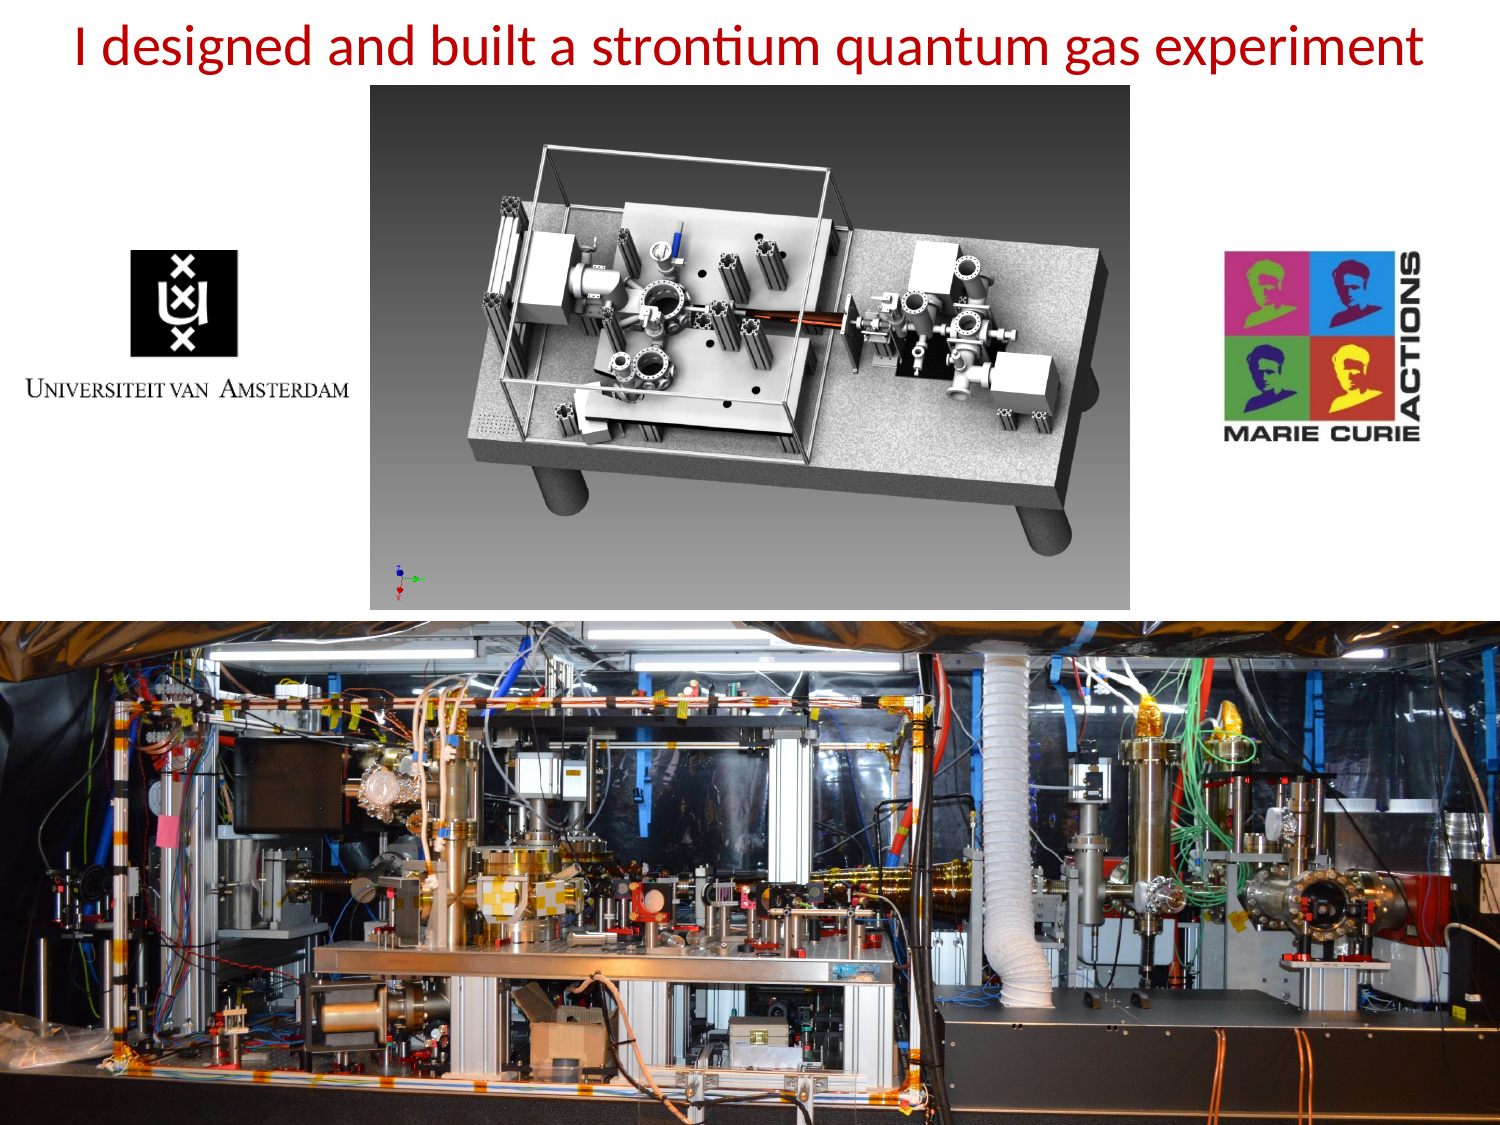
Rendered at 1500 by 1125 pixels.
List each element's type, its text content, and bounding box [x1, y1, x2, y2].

picture [370, 85, 1130, 610]
text_box I designed and built a strontium quantum gas experiment [0, 0, 1500, 85]
picture [0, 621, 1500, 1125]
picture [1220, 249, 1425, 447]
picture [9, 250, 361, 420]
